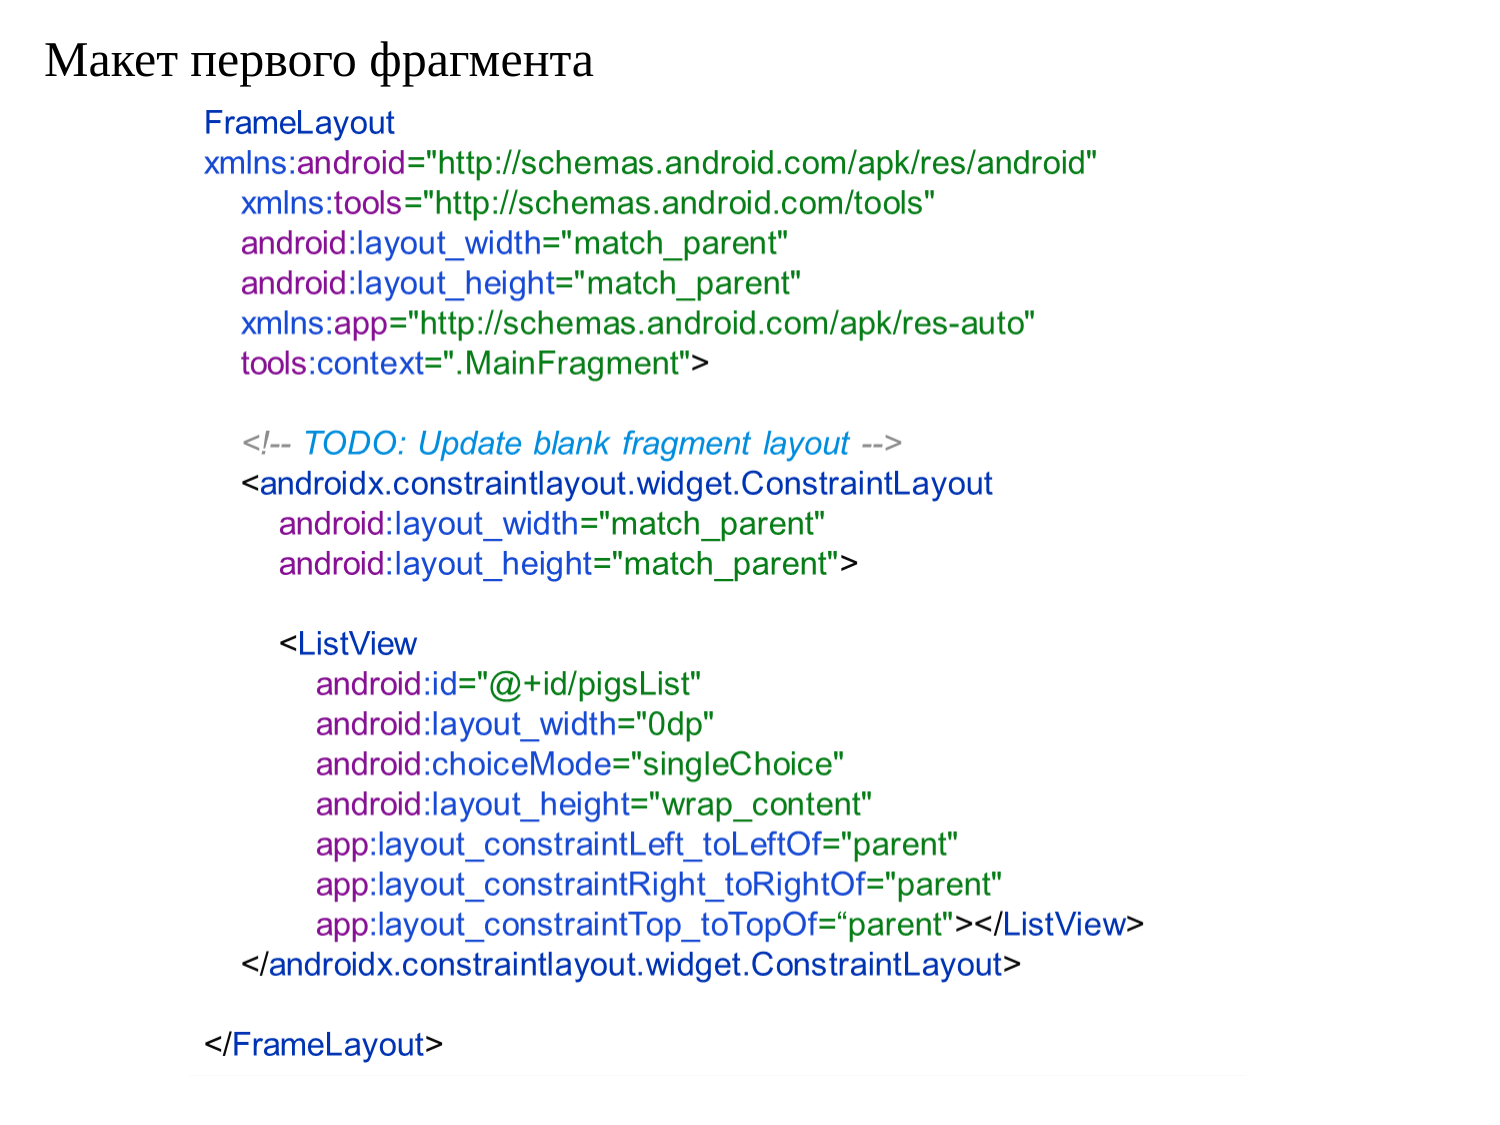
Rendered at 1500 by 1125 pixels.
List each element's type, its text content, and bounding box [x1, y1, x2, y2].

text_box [182, 89, 1247, 1083]
text_box Макет первого фрагмента [29, 19, 1223, 94]
